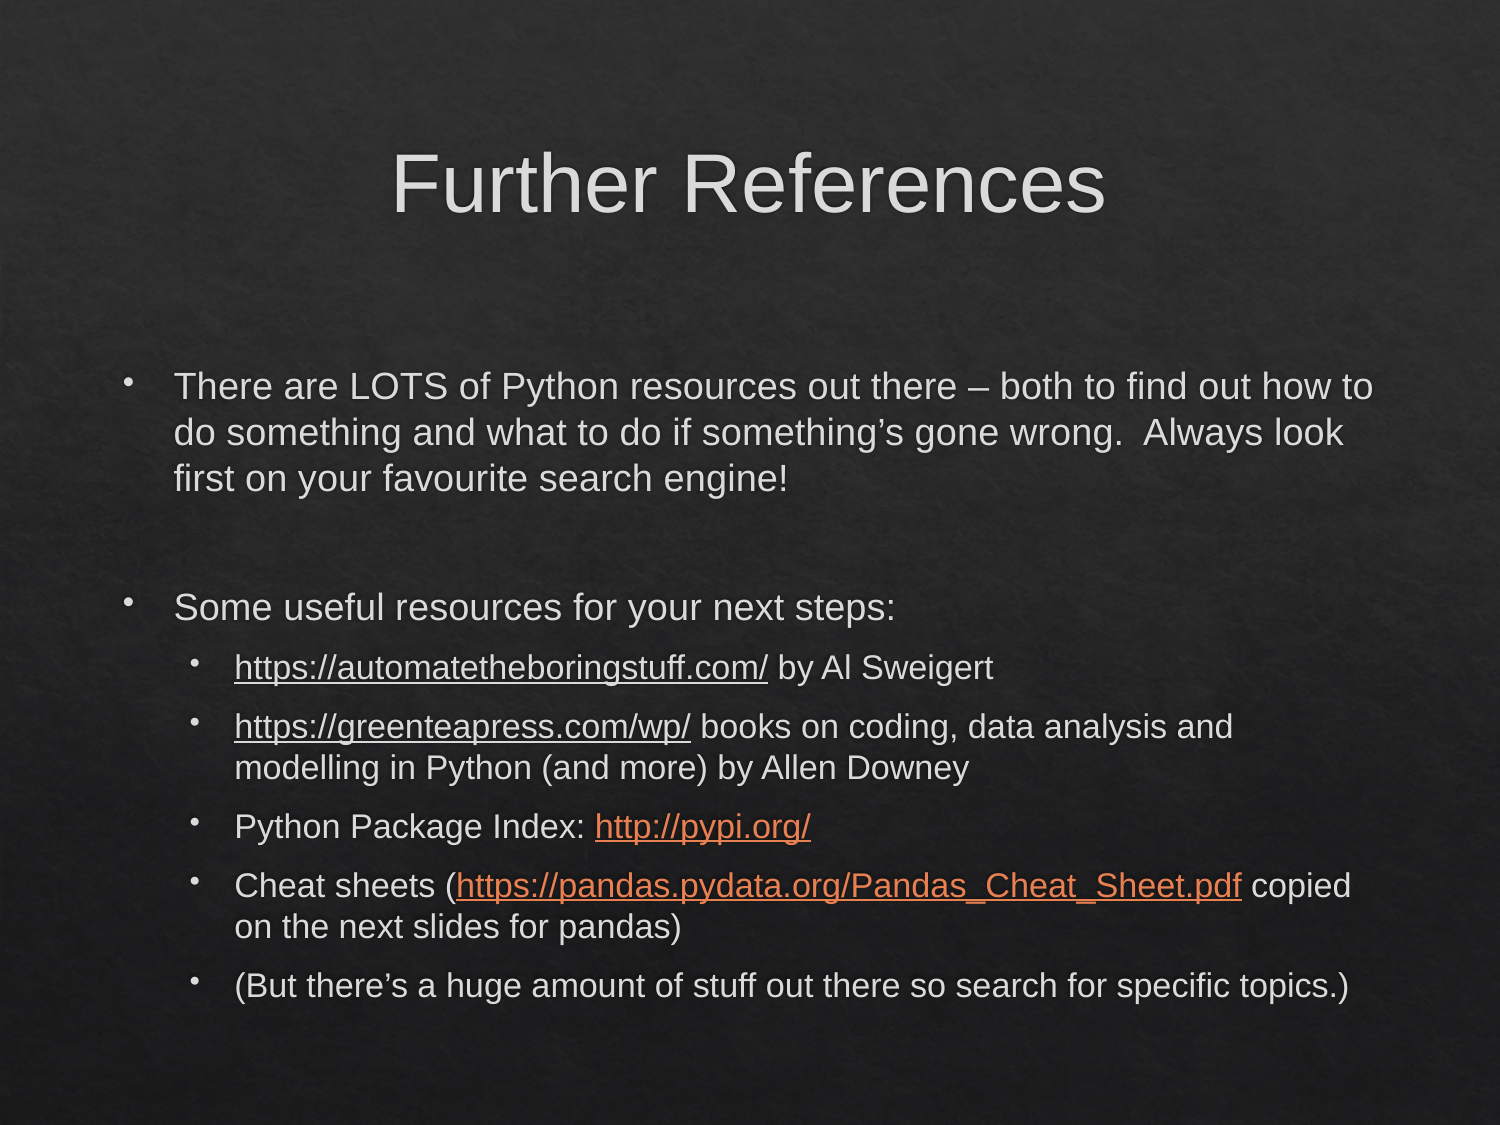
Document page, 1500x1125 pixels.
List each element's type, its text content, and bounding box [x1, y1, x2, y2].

list There are LOTS of Python resources out there – both to find out how to do something and what to do if something’s gone wrong. Always look first on your favourite search engine! Some useful resources for your next steps: https://automatetheboringstuff.com/ by Al Sweigert https://greenteapress.com/wp/ books on coding, data analysis and modelling in Python (and more) by Allen Downey Python Package Index: http://pypi.org/ Cheat sheets (https://pandas.pydata.org/Pandas_Cheat_Sheet.pdf copied on the next slides for pandas) (But there’s a huge amount of stuff out there so search for specific topics.) [103, 354, 1397, 1019]
title Further References [112, 99, 1387, 260]
